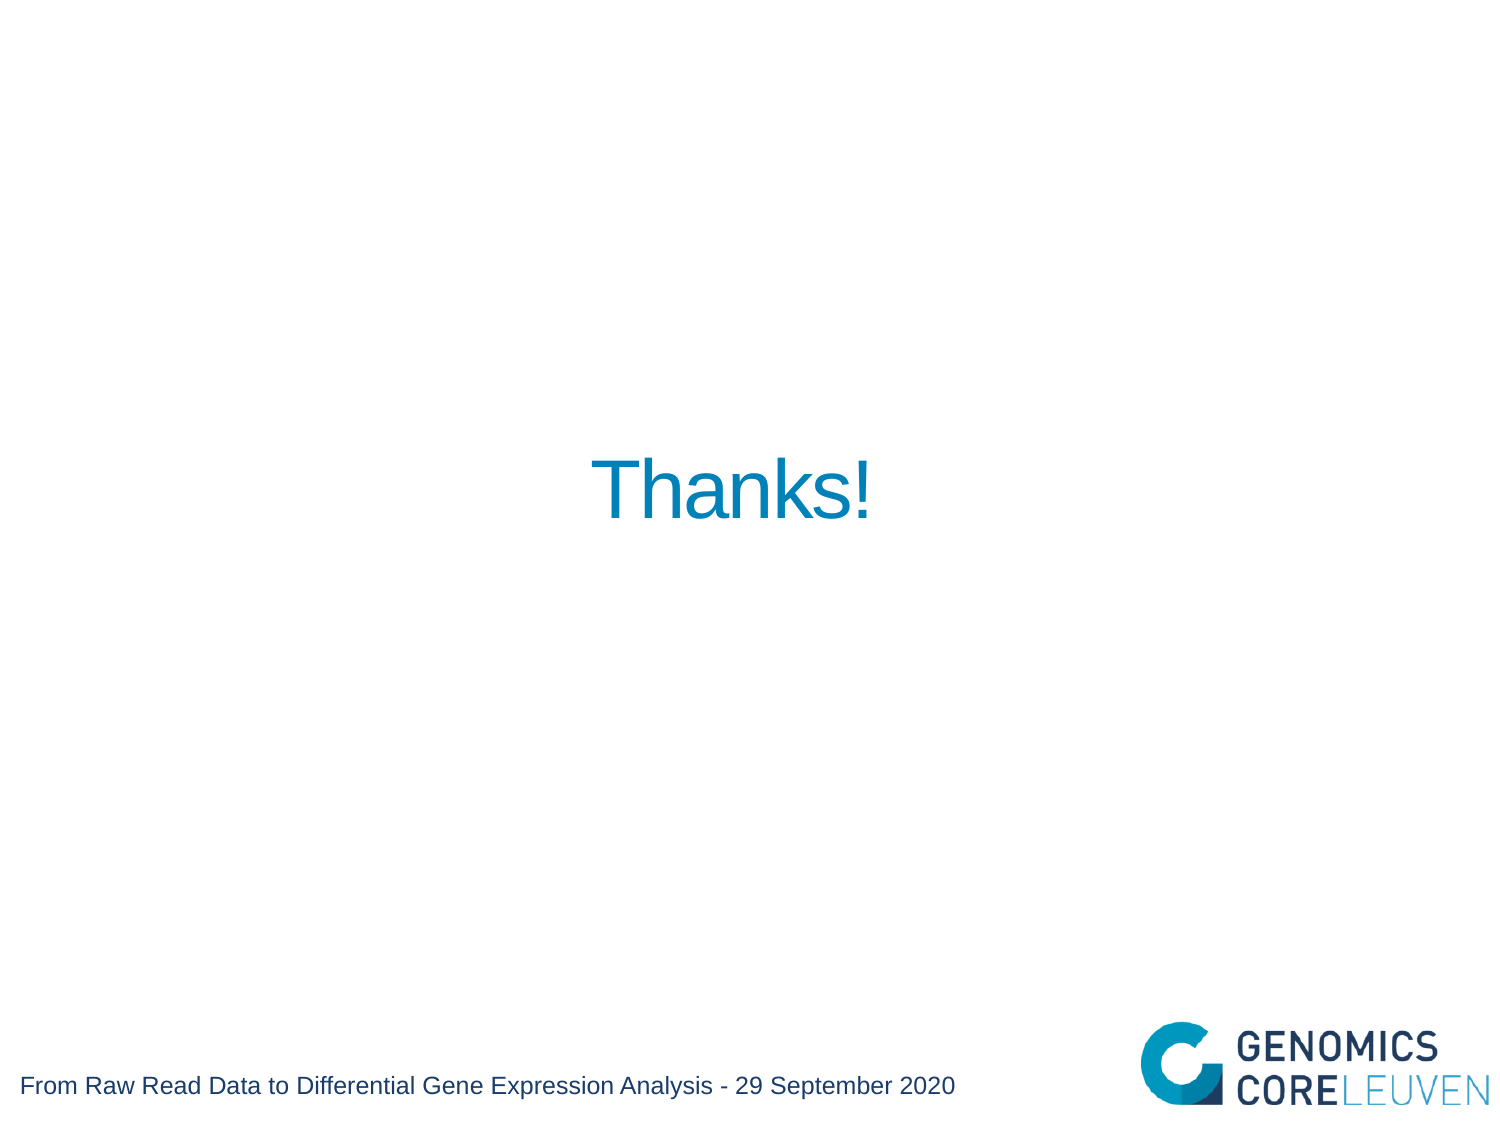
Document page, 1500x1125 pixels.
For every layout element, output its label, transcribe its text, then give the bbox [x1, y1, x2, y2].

text_box Thanks! [0, 434, 1481, 537]
picture [1133, 1018, 1496, 1111]
